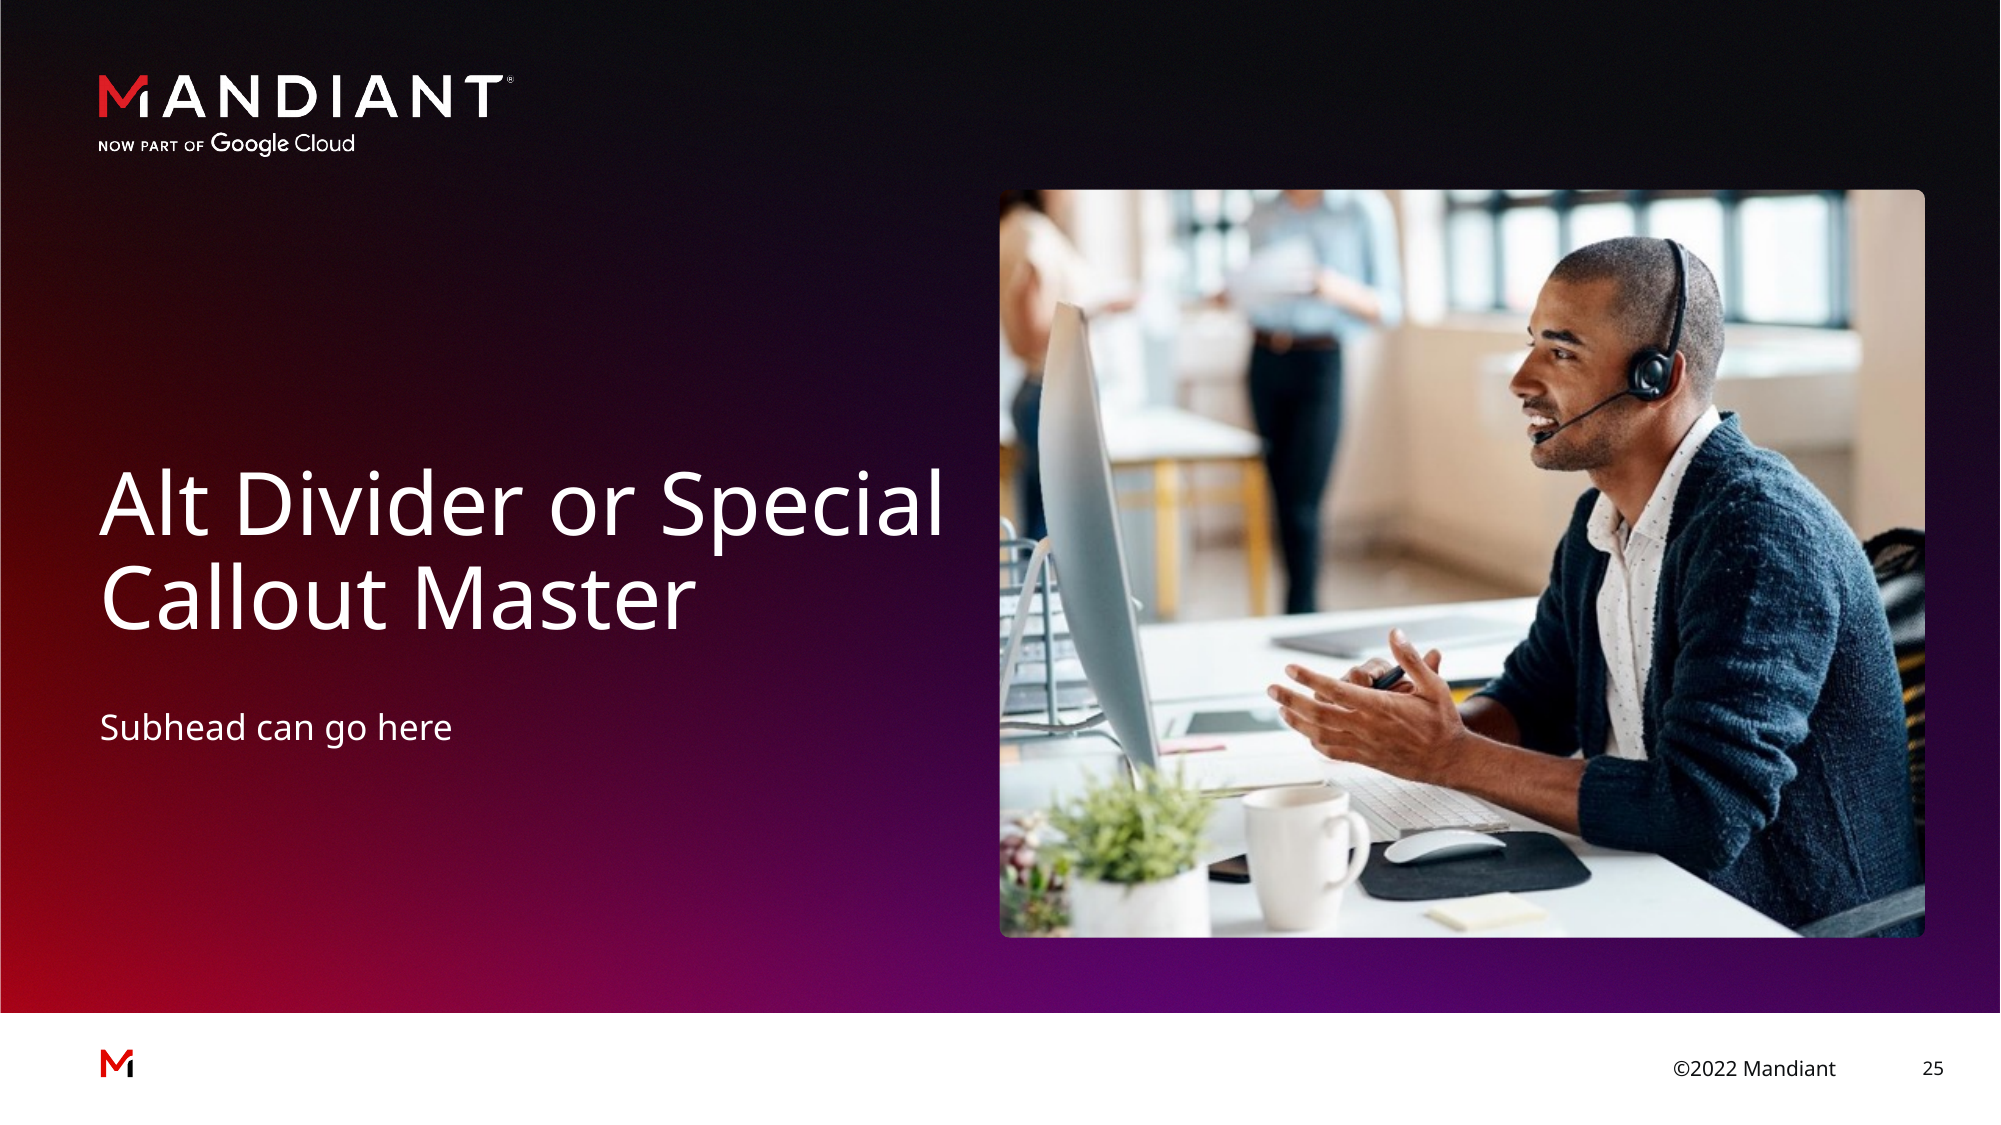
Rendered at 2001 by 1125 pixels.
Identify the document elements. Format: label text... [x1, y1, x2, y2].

picture [0, 0, 2000, 1013]
slide_number 25 [1882, 1039, 1960, 1100]
title Alt Divider or Special Callout Master [99, 459, 970, 568]
list Subhead can go here [99, 696, 970, 773]
